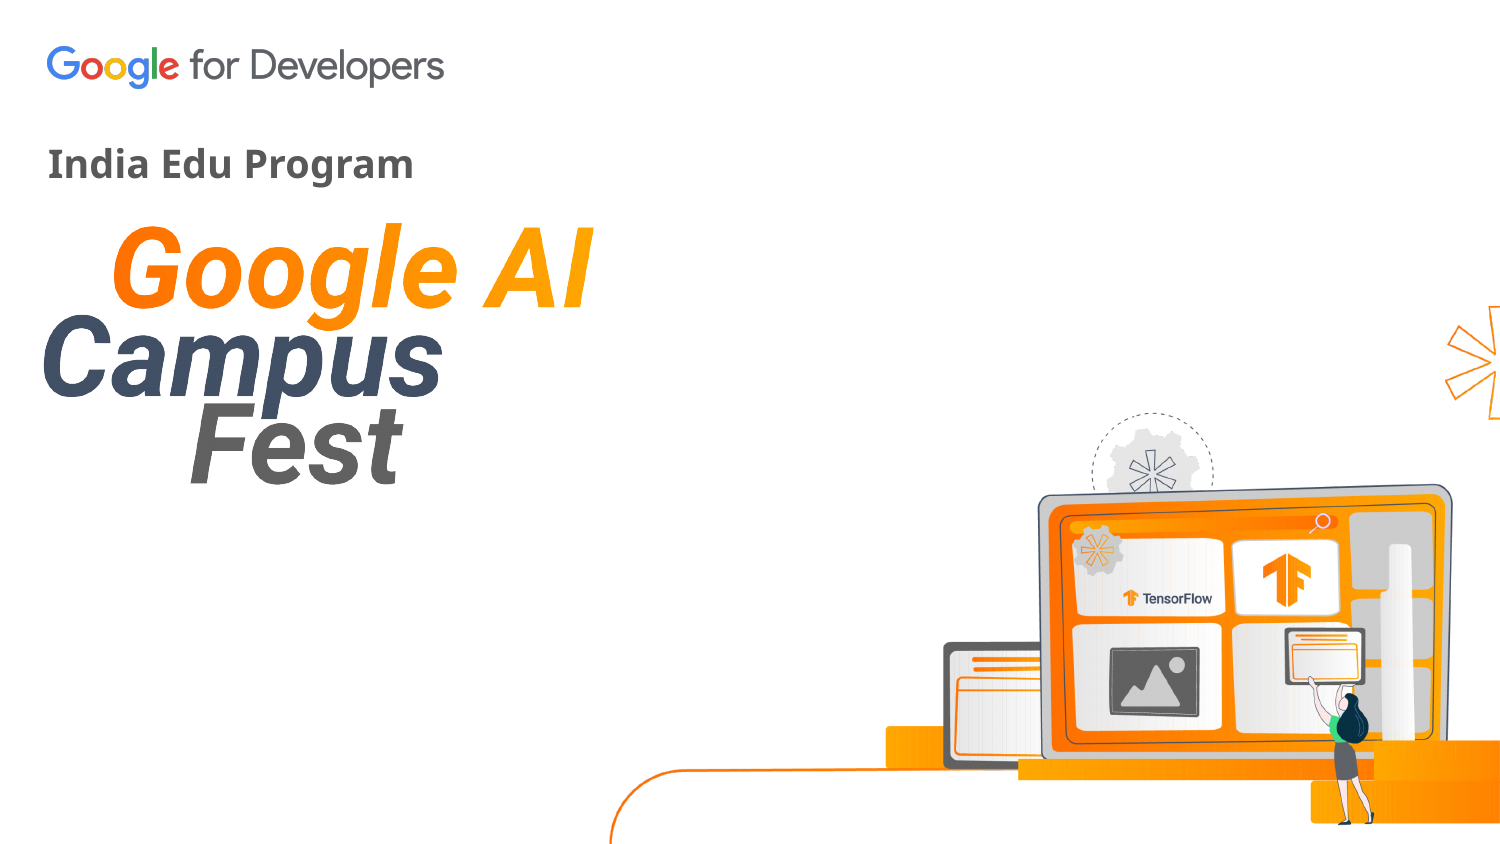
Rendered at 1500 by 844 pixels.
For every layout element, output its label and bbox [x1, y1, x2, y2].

picture [33, 216, 1500, 844]
picture [47, 46, 444, 89]
